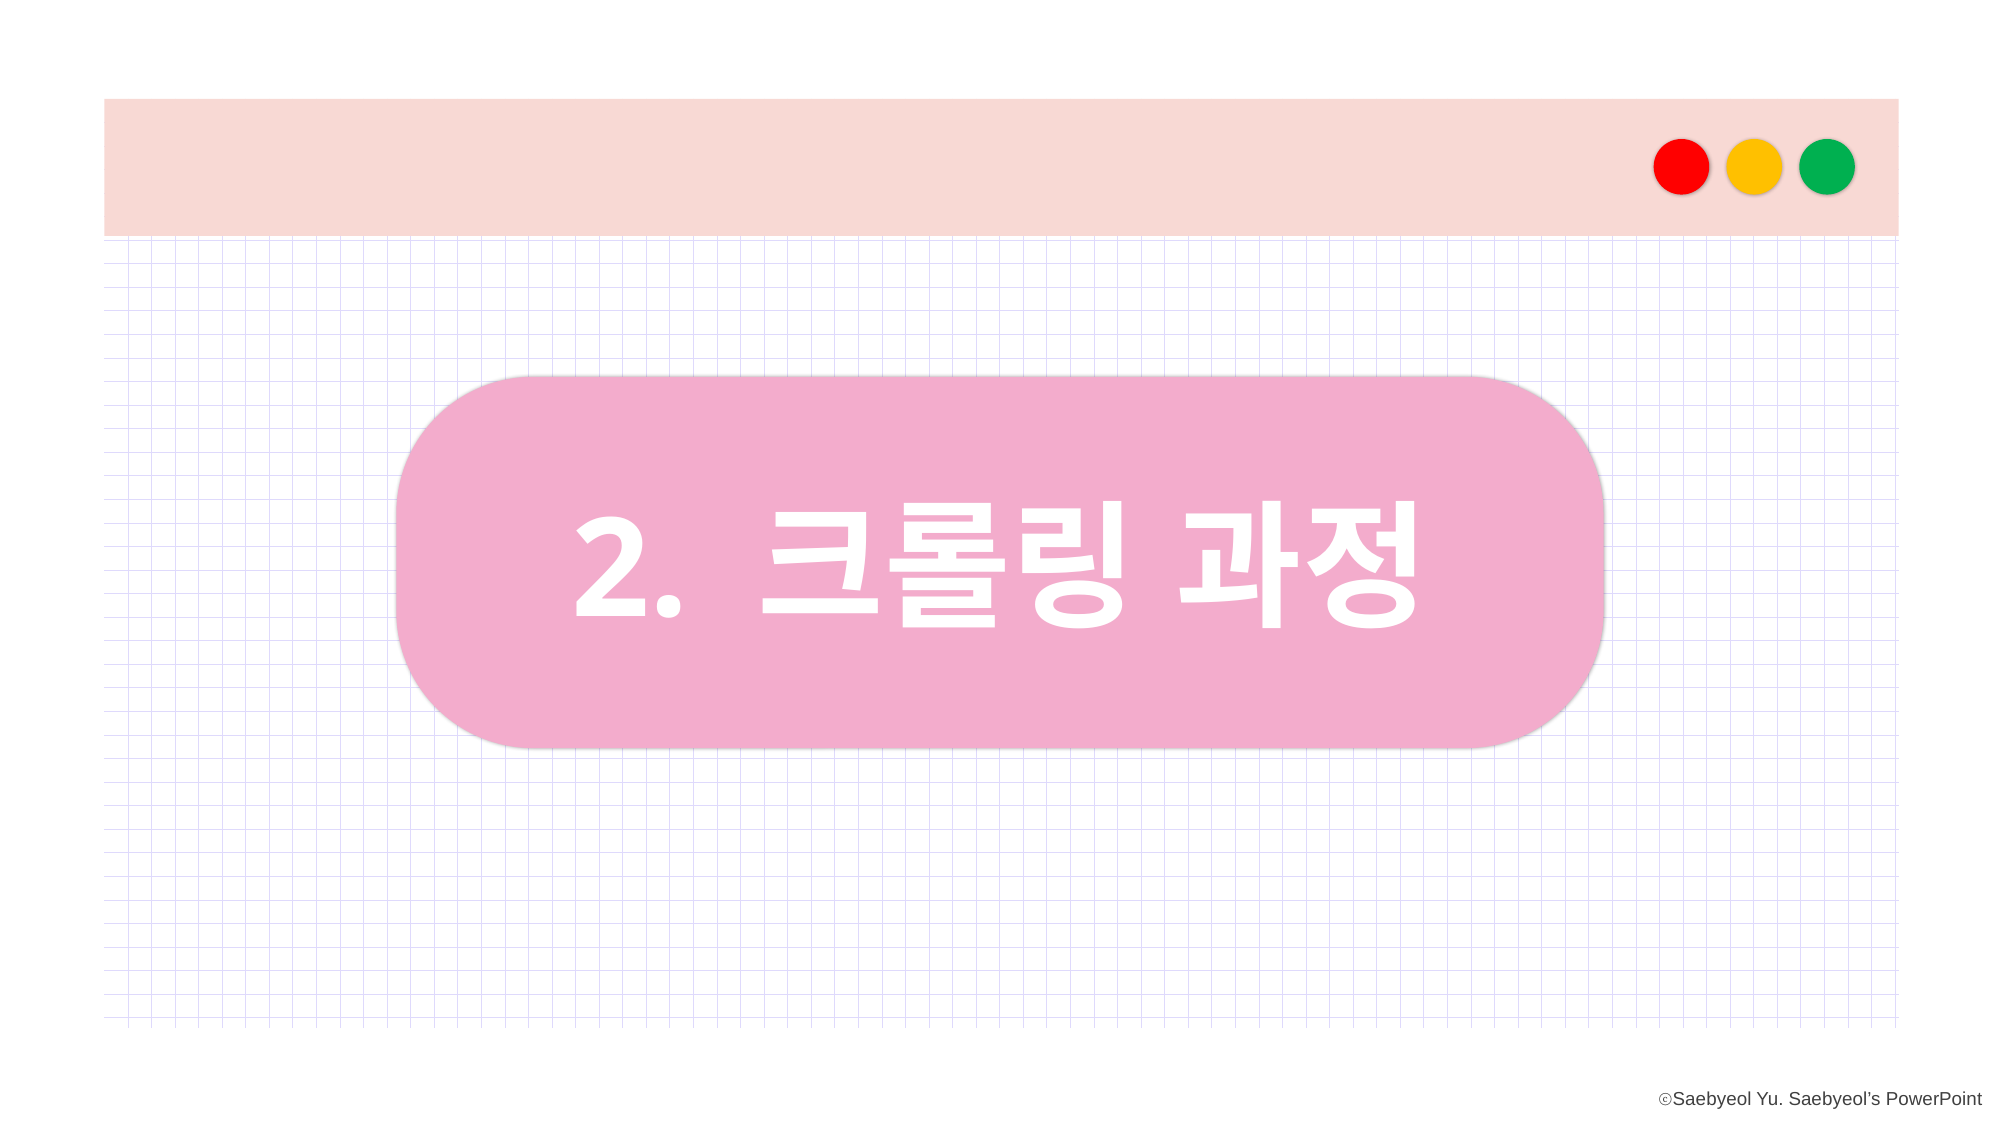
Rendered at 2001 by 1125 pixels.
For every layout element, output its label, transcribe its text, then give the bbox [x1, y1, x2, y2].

text_box [395, 375, 1605, 750]
text_box [103, 237, 1900, 1029]
text_box [1725, 137, 1784, 196]
text_box [103, 98, 1900, 237]
text_box [1652, 137, 1711, 196]
text_box 2. 크롤링 과정 [556, 471, 1444, 652]
text_box [1798, 137, 1856, 196]
